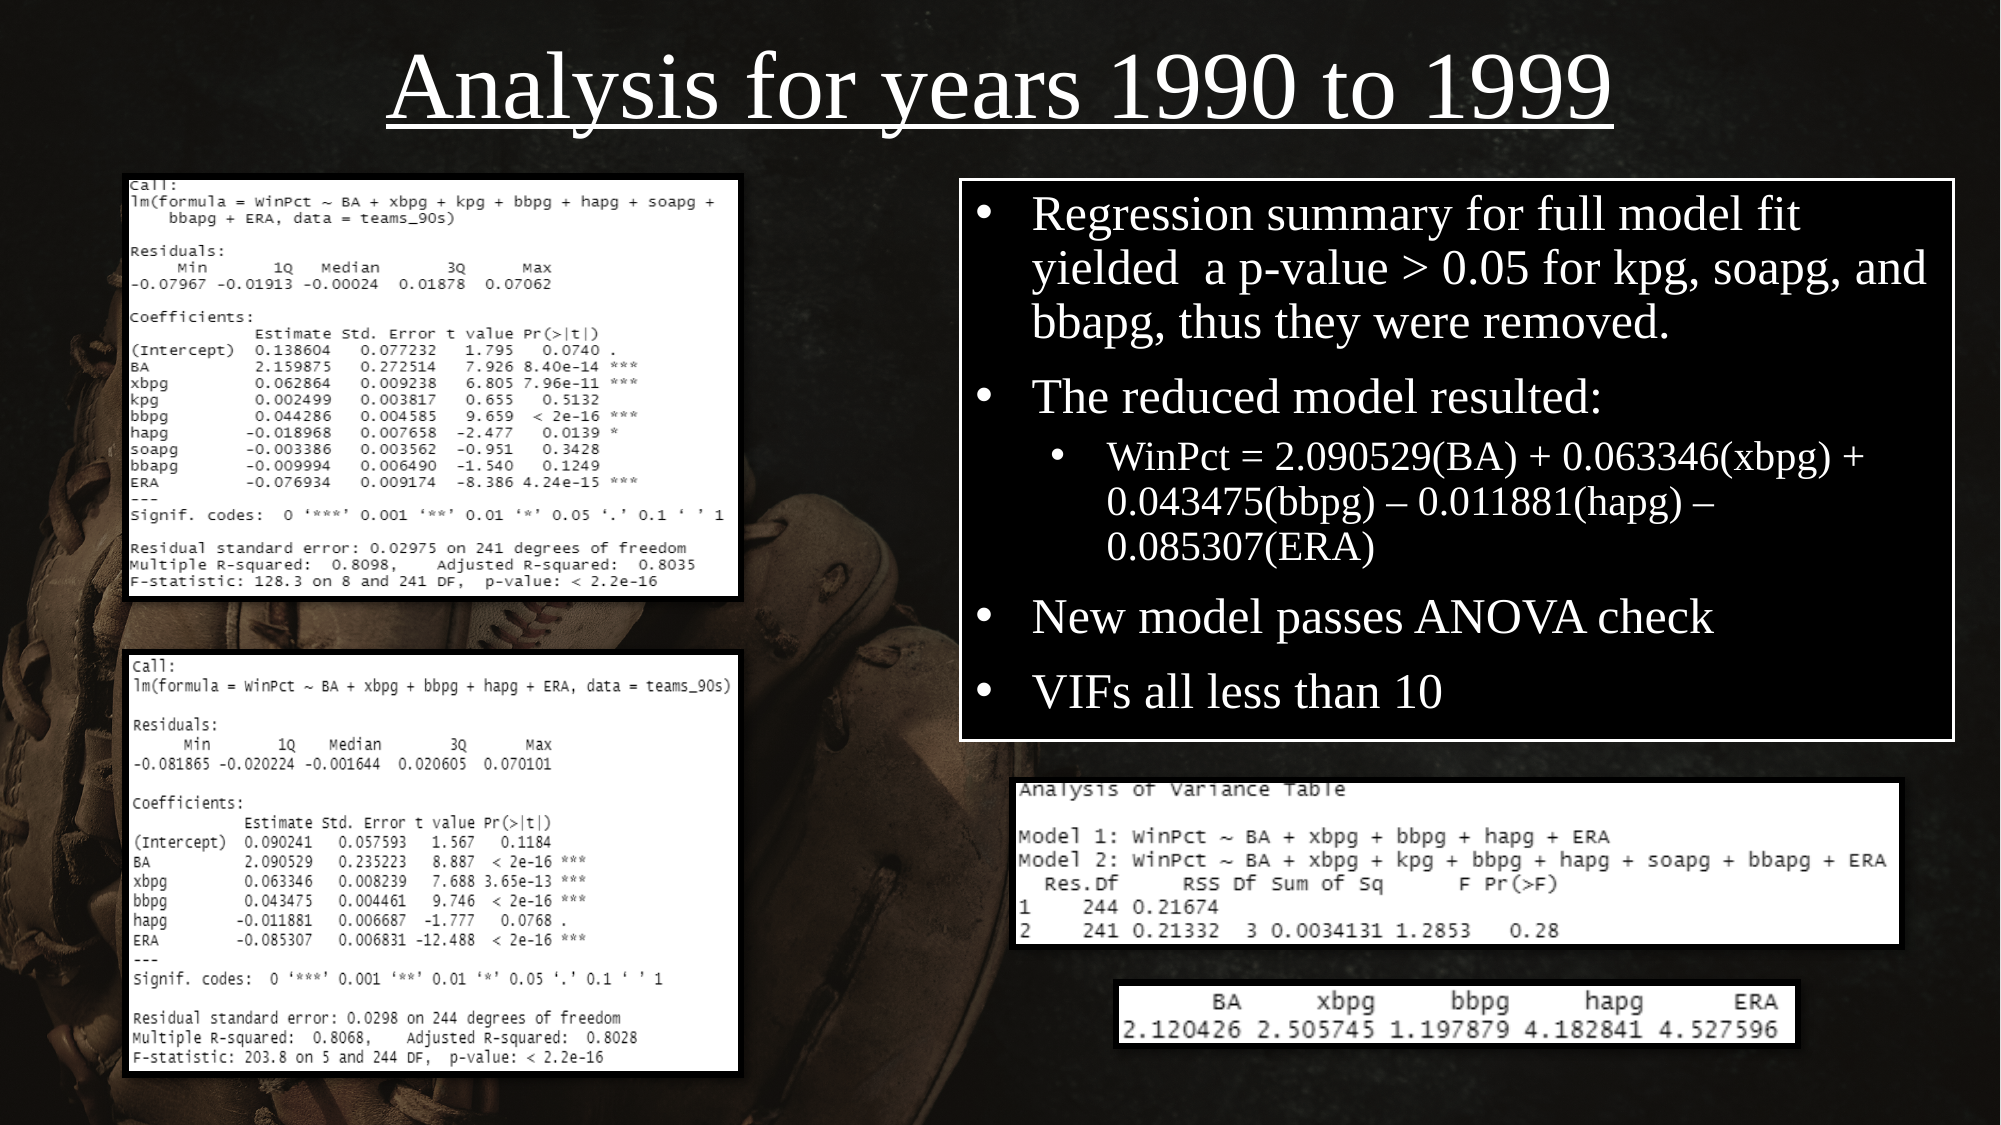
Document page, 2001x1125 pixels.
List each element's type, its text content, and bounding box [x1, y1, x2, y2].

text_box Analysis for years 1990 to 1999 [249, 27, 1750, 147]
picture [0, 0, 2001, 1125]
text_box Regression summary for full model fit yielded a p-value > 0.05 for kpg, soapg, and bbapg, thus they were removed. The reduced model resulted: WinPct = 2.090529(BA) + 0.063346(xbpg) + 0.043475(bbpg) – 0.011881(hapg) – 0.085307(ERA) New model passes ANOVA check VIFs all less than 10 [959, 178, 1955, 742]
